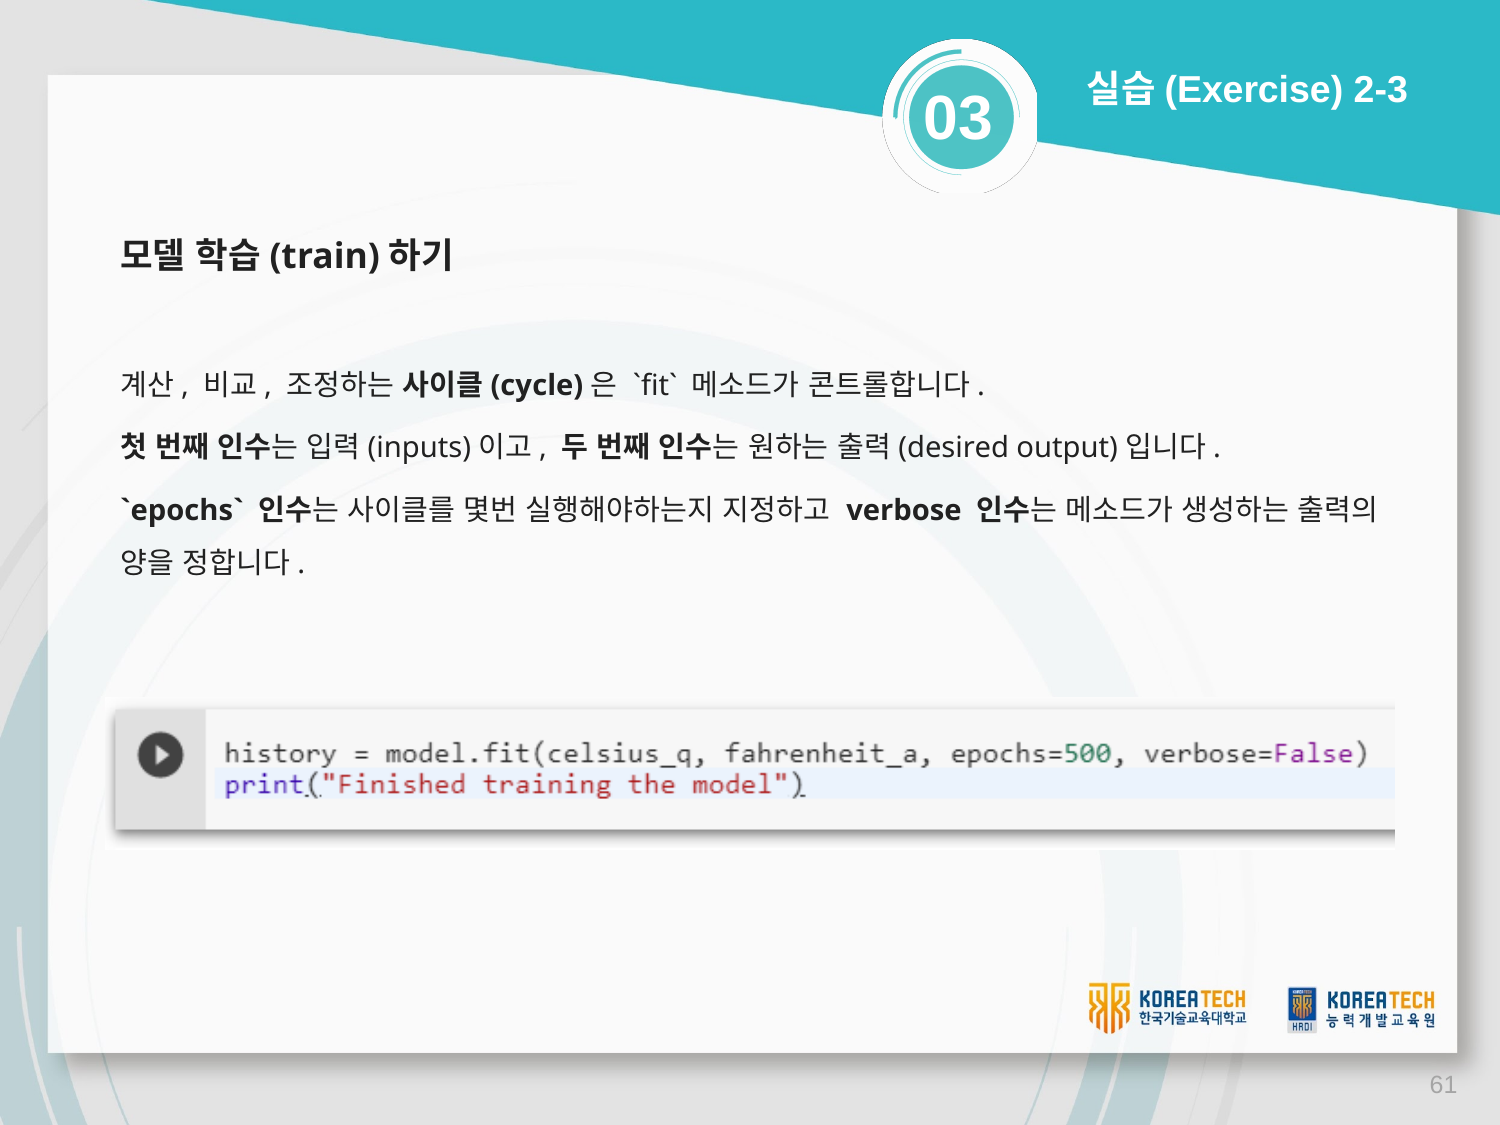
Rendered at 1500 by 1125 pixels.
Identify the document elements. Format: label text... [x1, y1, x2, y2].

picture [0, 0, 1500, 1125]
text_box 실습(Exercise) 2-3 [1053, 57, 1441, 128]
slide_number 61 [1225, 1053, 1473, 1114]
text_box 모델 학습(train)하기 계산, 비교, 조정하는 사이클(cycle)은 `fit` 메소드가 콘트롤합니다. 첫 번째 인수는 입력(inputs)이고, 두 번째 인수는 원하는 출력(desired output)입니다. `epochs` 인수는 사이클를 몇번 실행해야하는지 지정하고 verbose 인수는 메소드가 생성하는 출력의 양을 정합니다. [105, 218, 1395, 654]
